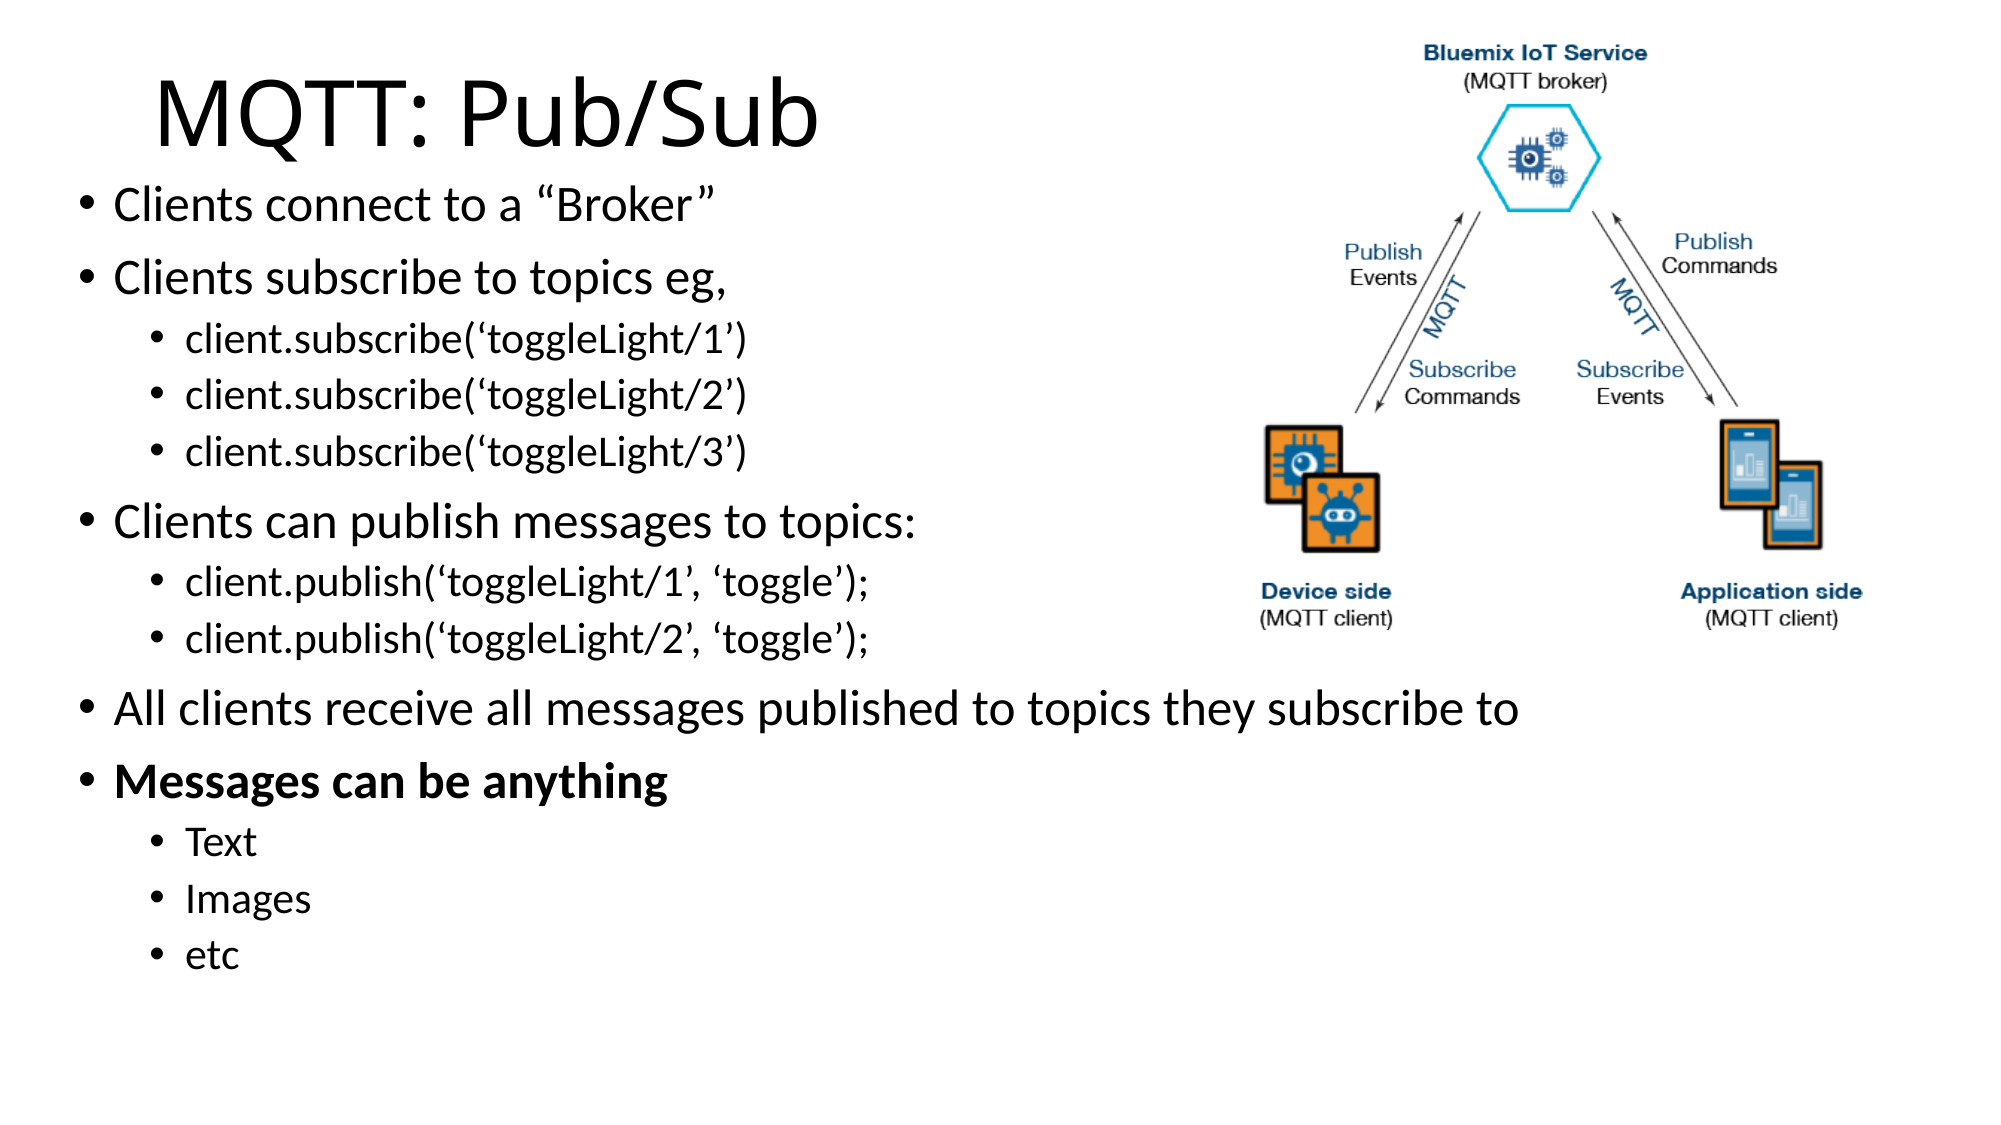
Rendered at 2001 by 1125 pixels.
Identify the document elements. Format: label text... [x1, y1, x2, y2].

list Clients connect to a “Broker” Clients subscribe to topics eg, client.subscribe(‘toggleLight/1’) client.subscribe(‘toggleLight/2’) client.subscribe(‘toggleLight/3’) Clients can publish messages to topics: client.publish(‘toggleLight/1’, ‘toggle’); client.publish(‘toggleLight/2’, ‘toggle’); All clients receive all messages published to topics they subscribe to Messages can be anything Text Images etc [63, 169, 1931, 991]
picture [1260, 40, 1863, 632]
title MQTT: Pub/Sub [137, 59, 1260, 169]
